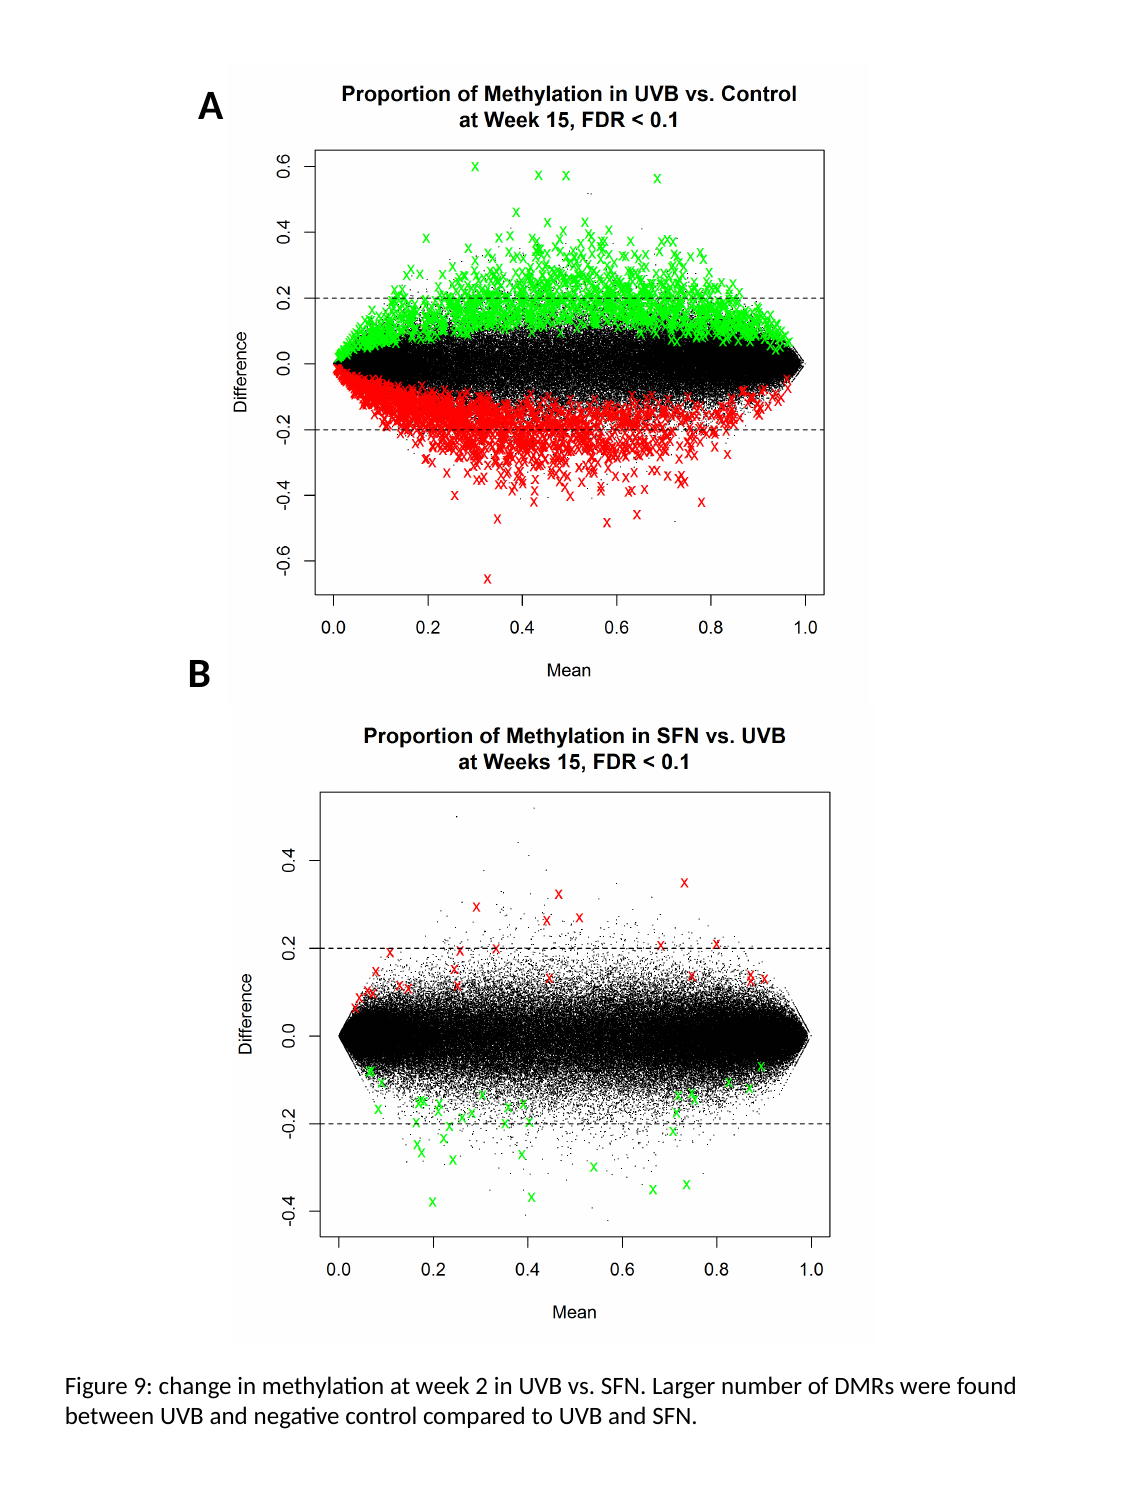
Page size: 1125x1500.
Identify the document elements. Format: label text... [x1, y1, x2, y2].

text_box A [183, 70, 222, 136]
picture [227, 62, 875, 1346]
text_box B [172, 638, 222, 704]
text_box Figure 9: change in methylation at week 2 in UVB vs. SFN. Larger number of DMRs were found between UVB and negative control compared to UVB and SFN. [49, 1362, 1100, 1438]
